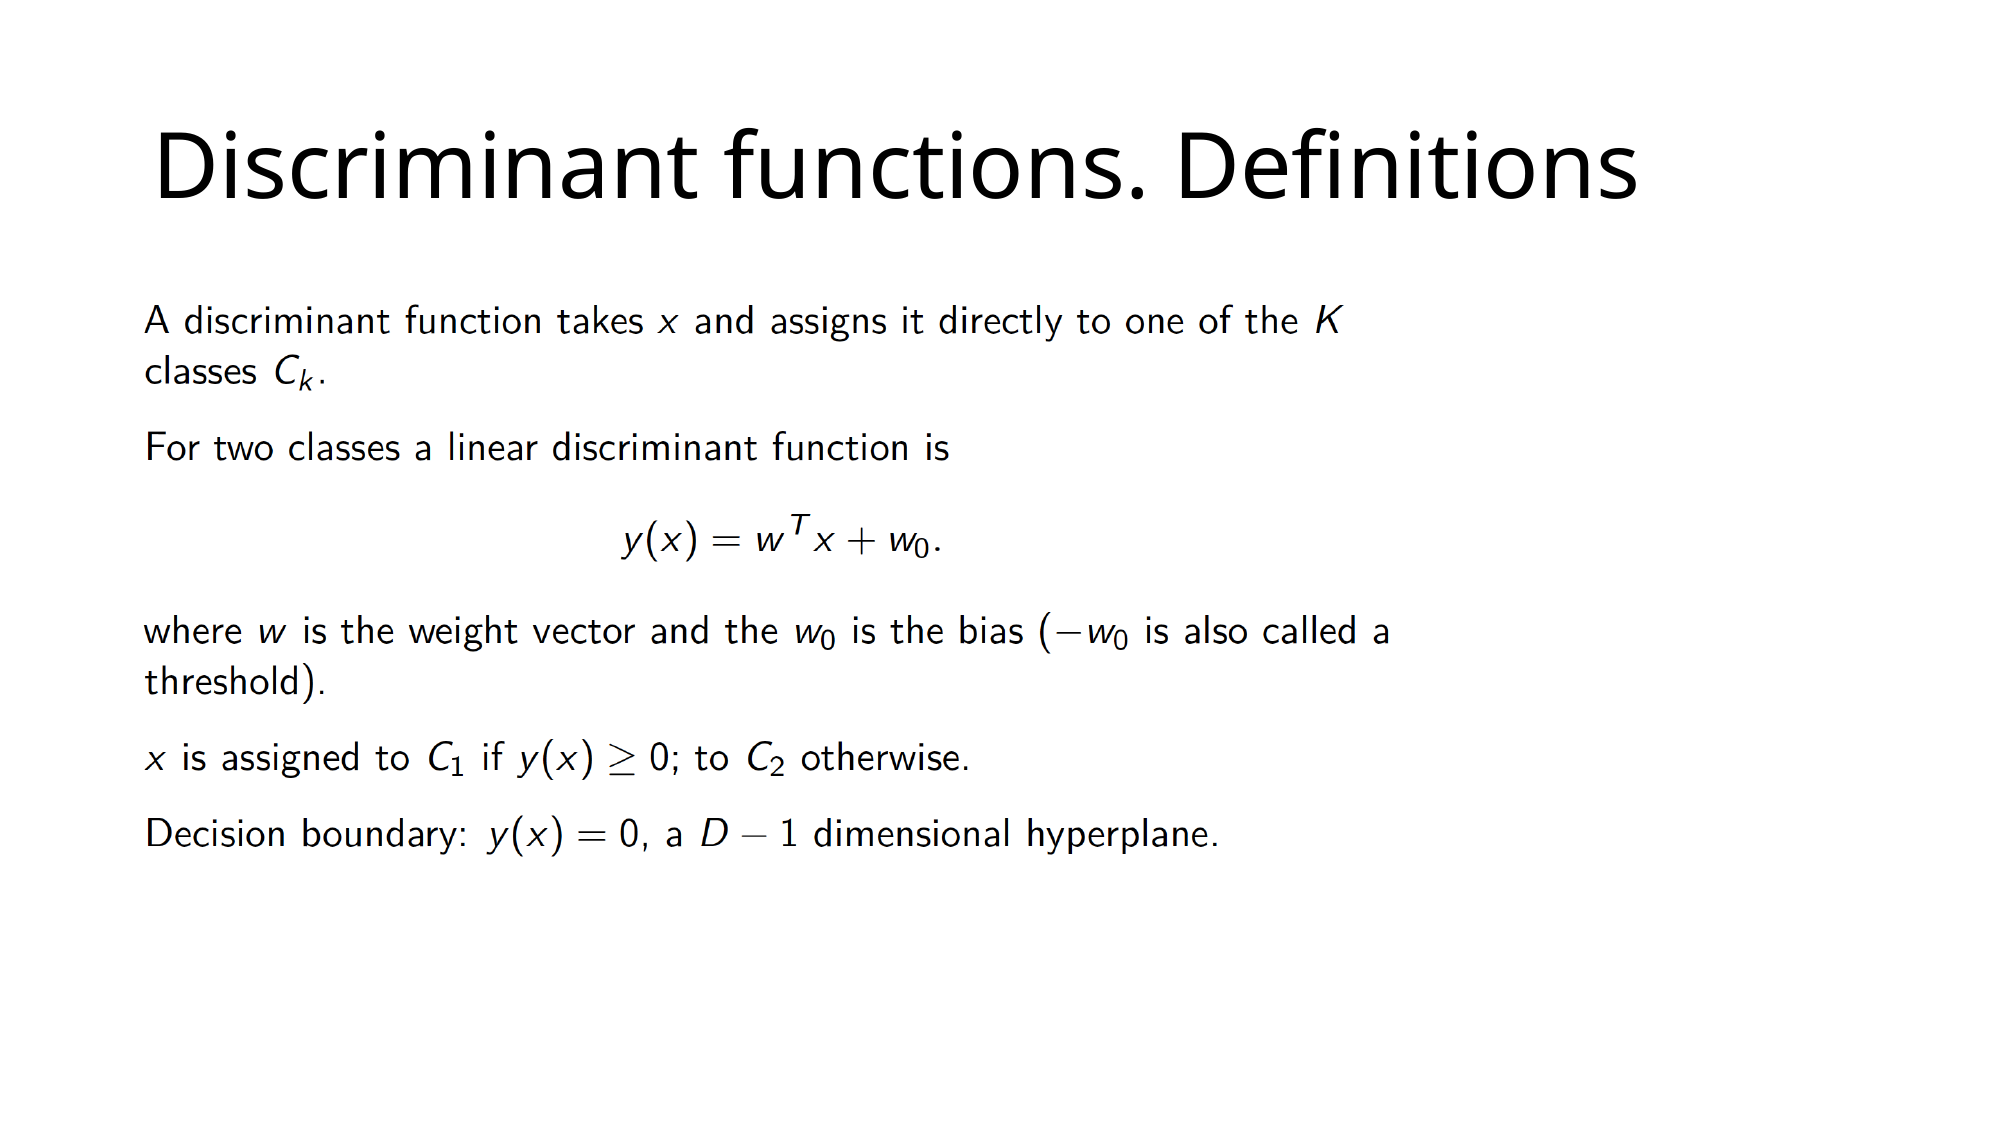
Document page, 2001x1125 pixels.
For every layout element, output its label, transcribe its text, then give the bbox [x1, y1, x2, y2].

title Discriminant functions. Definitions [137, 59, 1863, 278]
picture [137, 295, 1413, 873]
